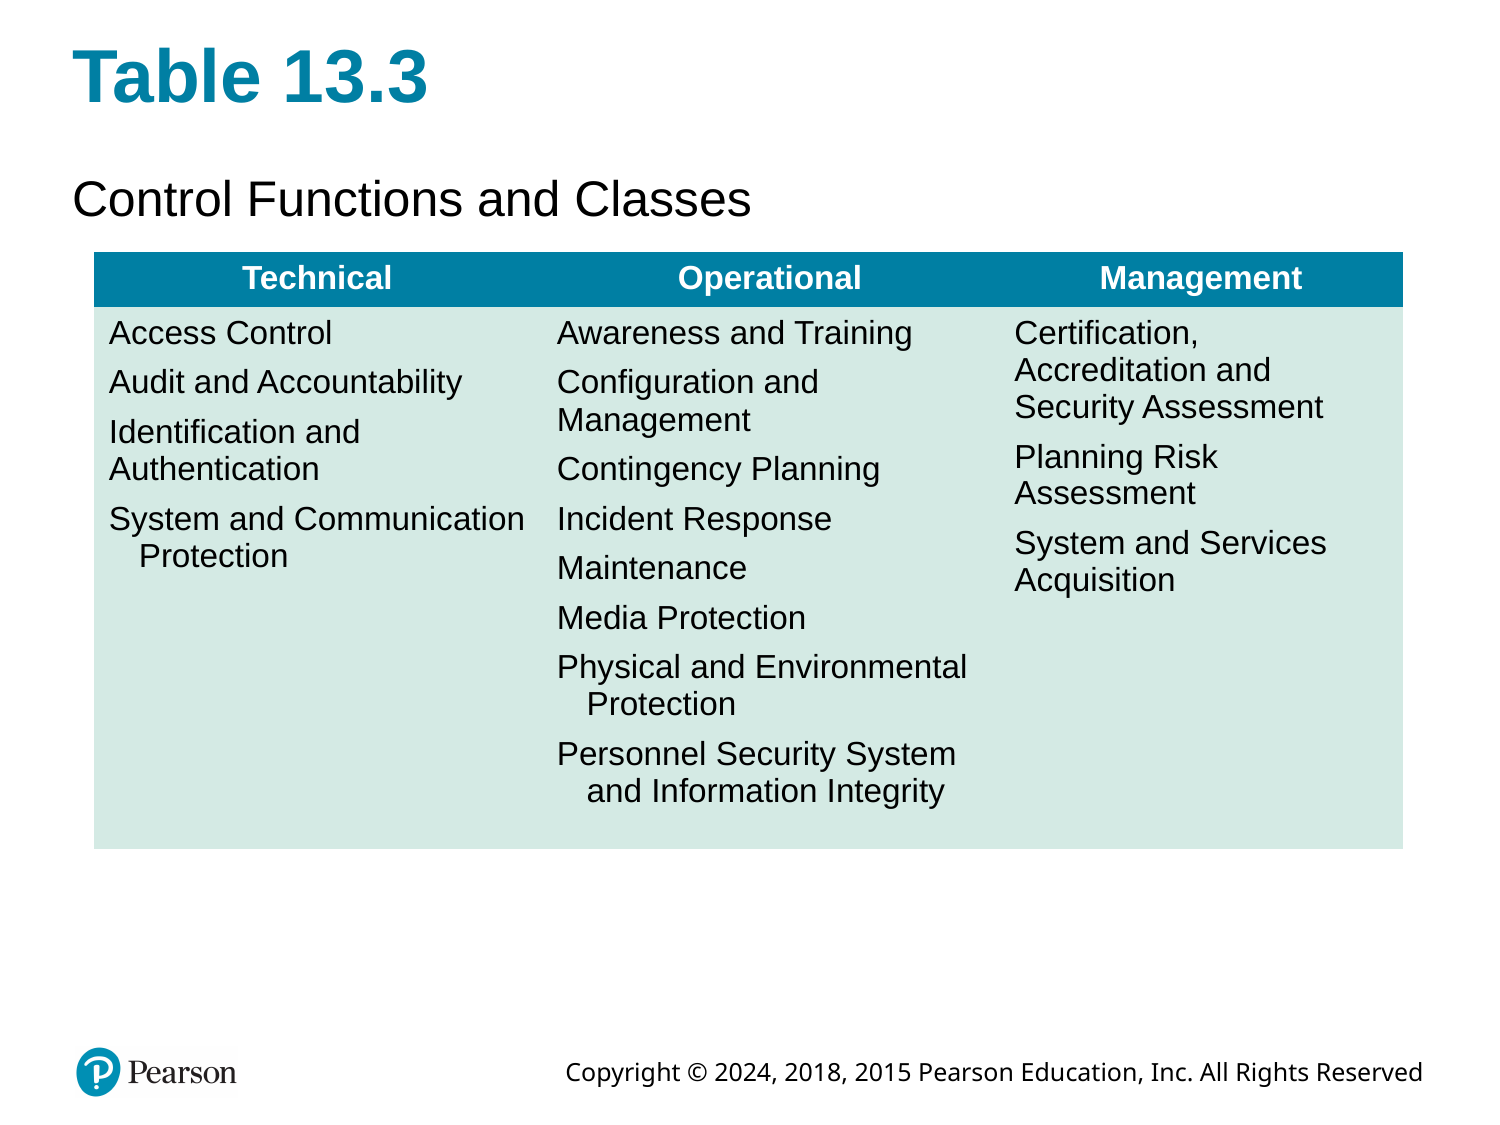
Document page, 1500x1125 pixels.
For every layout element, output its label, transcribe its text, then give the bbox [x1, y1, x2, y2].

list Control Functions and Classes [71, 0, 1430, 519]
table_header Operational [541, 252, 999, 307]
table_header Technical [94, 252, 541, 307]
picture [75, 1046, 238, 1098]
table_cell Awareness and Training Configuration and Management Contingency Planning Incident Response Maintenance Media Protection Physical and Environmental Protection Personnel Security System and Information Integrity [541, 307, 999, 849]
table_cell Access Control Audit and Accountability Identification and Authentication System and Communication Protection [94, 307, 541, 849]
table_header Management [999, 252, 1403, 307]
table_cell Certification, Accreditation and Security Assessment Planning Risk Assessment System and Services Acquisition [999, 307, 1403, 849]
